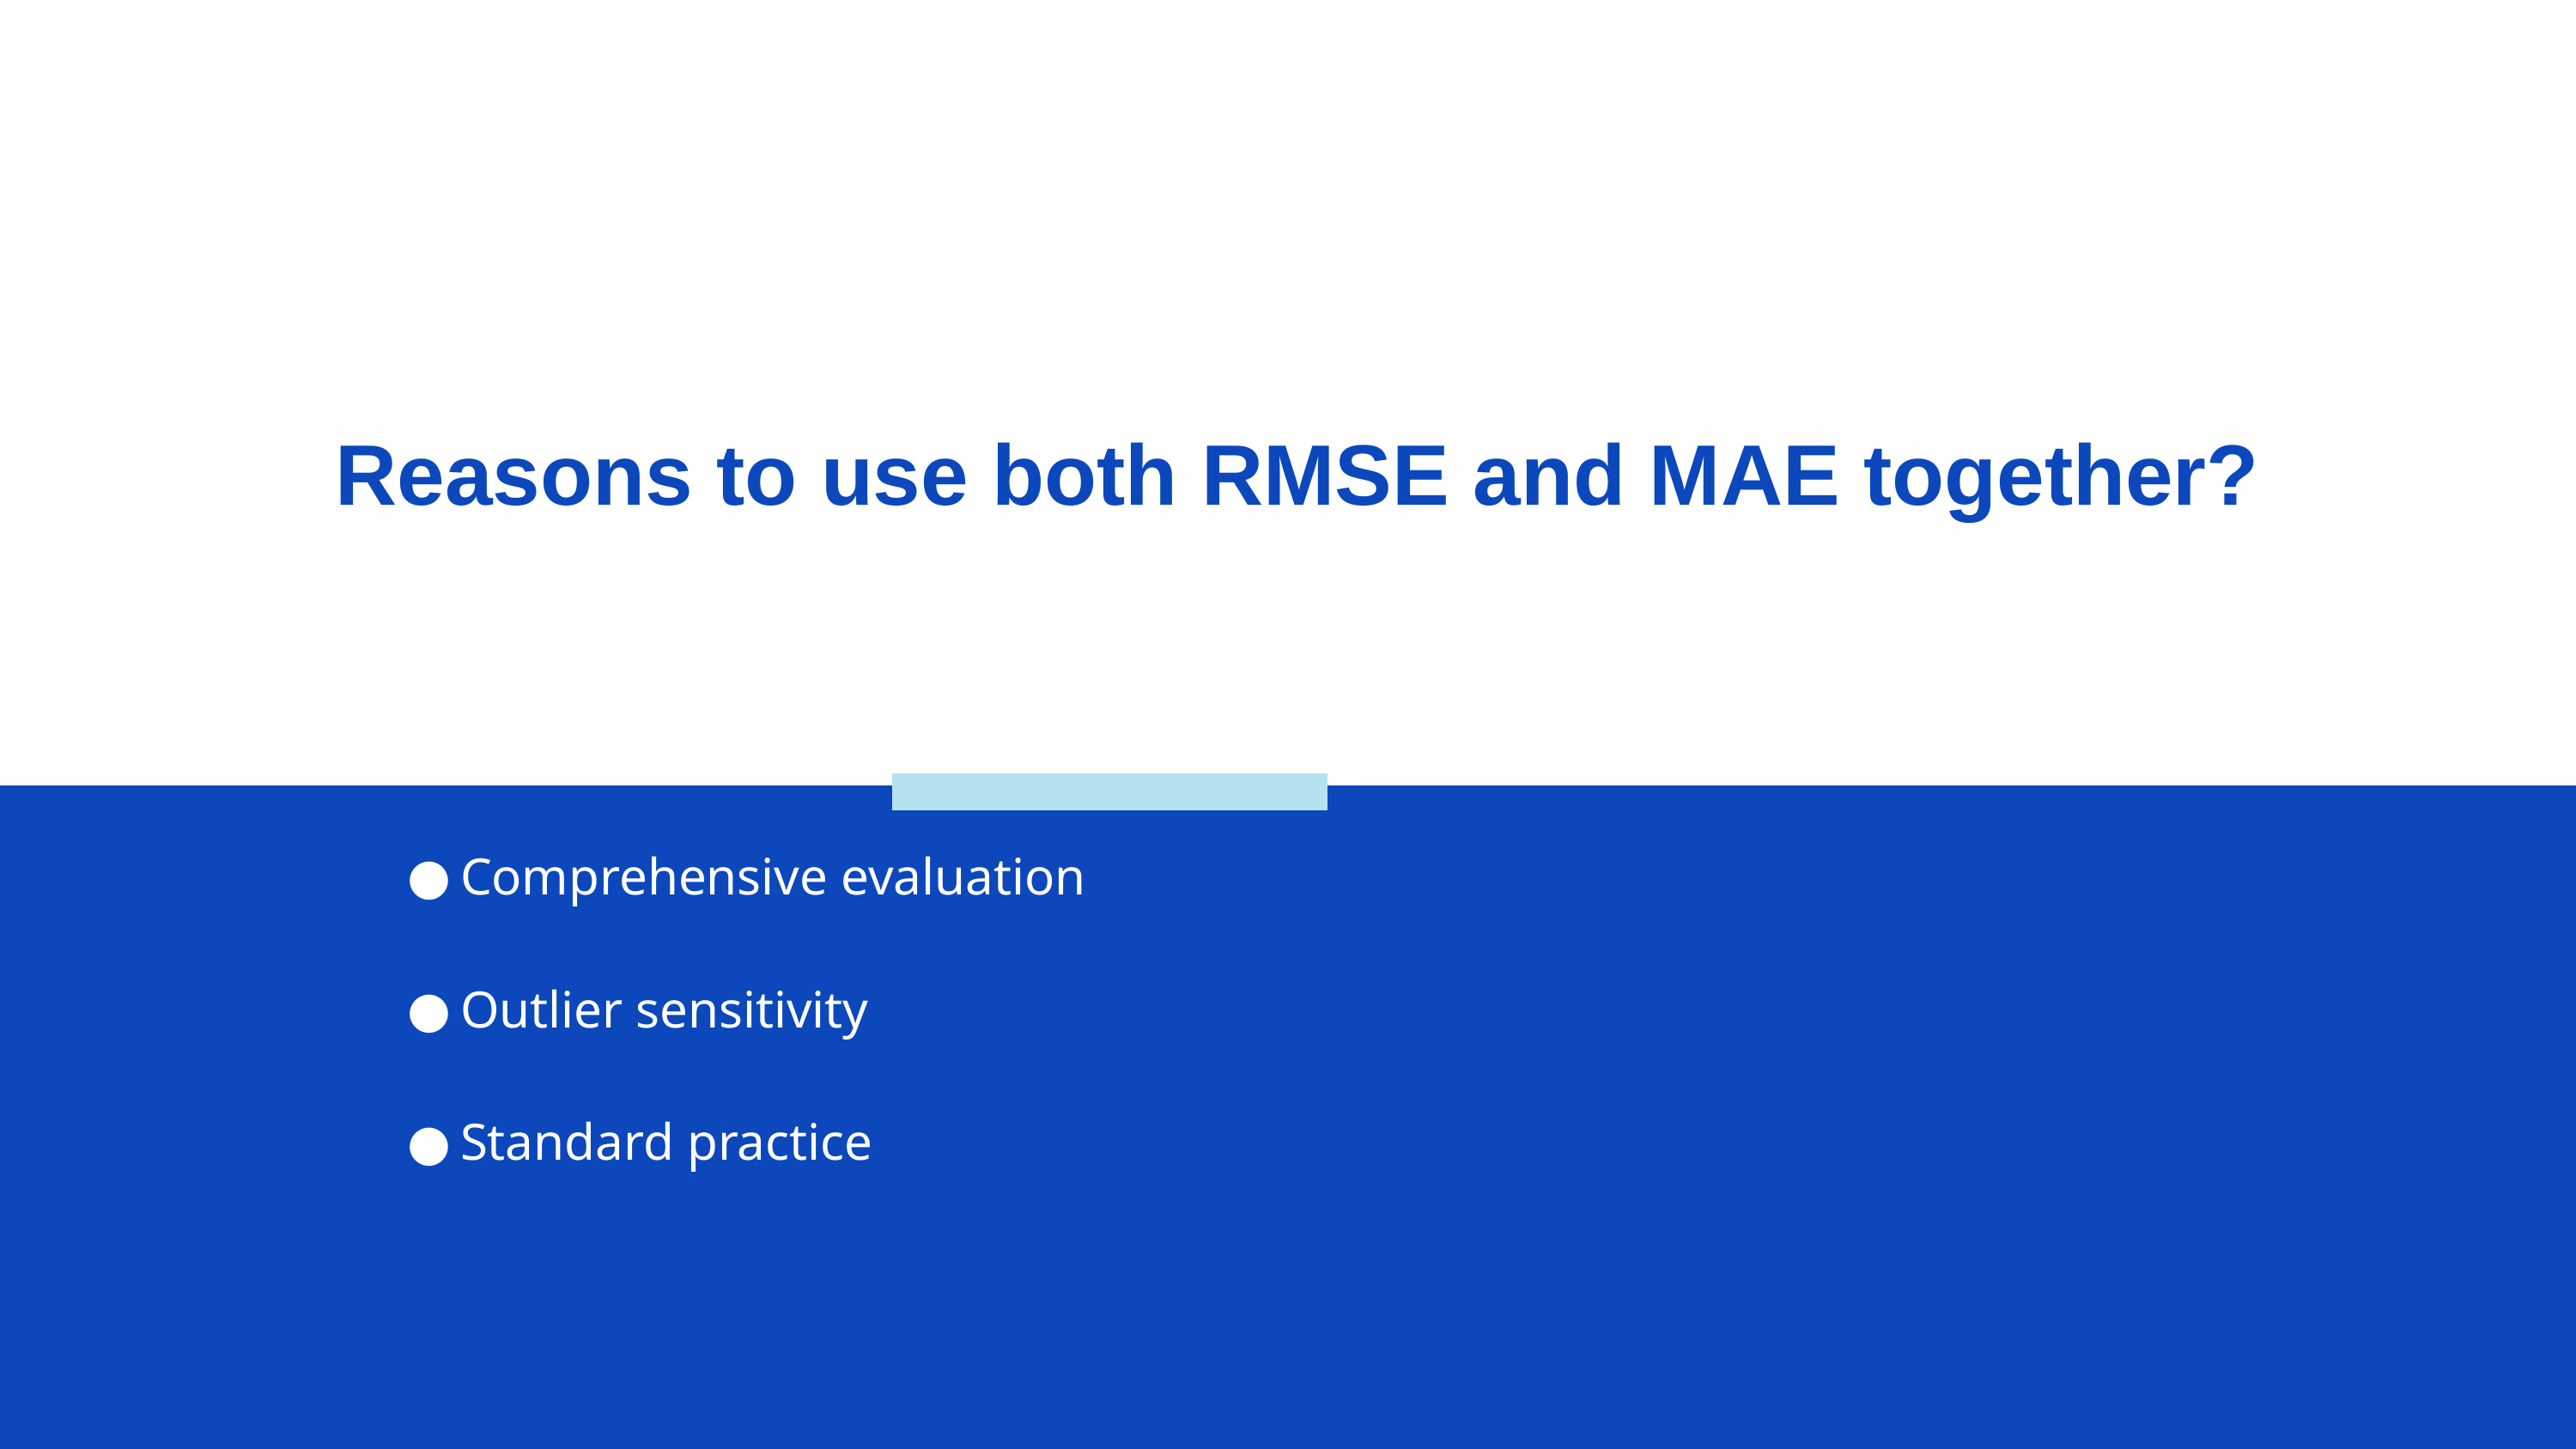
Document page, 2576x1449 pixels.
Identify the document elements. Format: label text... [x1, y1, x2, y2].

title Reasons to use both RMSE and MAE together? [291, 418, 2306, 610]
list Comprehensive evaluation Outlier sensitivity Standard practice [383, 838, 1542, 1449]
